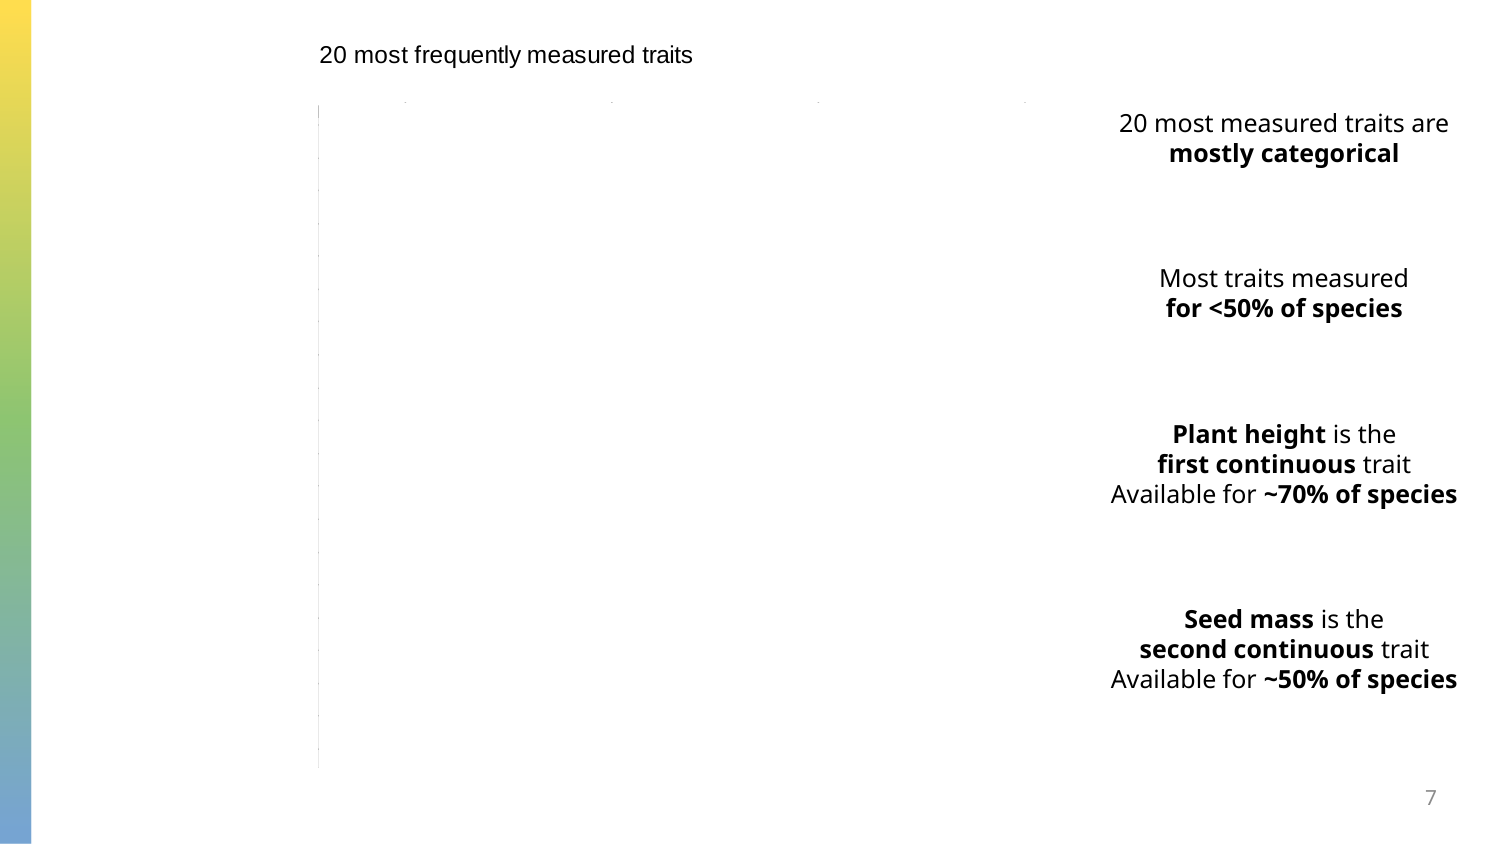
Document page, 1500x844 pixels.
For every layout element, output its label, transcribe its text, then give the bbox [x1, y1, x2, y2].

text_box 20 most measured traits are mostly categorical [1074, 100, 1500, 176]
text_box Most traits measured for <50% of species [1074, 255, 1500, 332]
text_box Plant height is the first continuous trait Available for ~70% of species [1074, 410, 1500, 517]
text_box Seed mass is the second continuous trait Available for ~50% of species [1074, 596, 1500, 703]
text_box <number> [1240, 767, 1437, 813]
picture [0, 0, 1500, 844]
